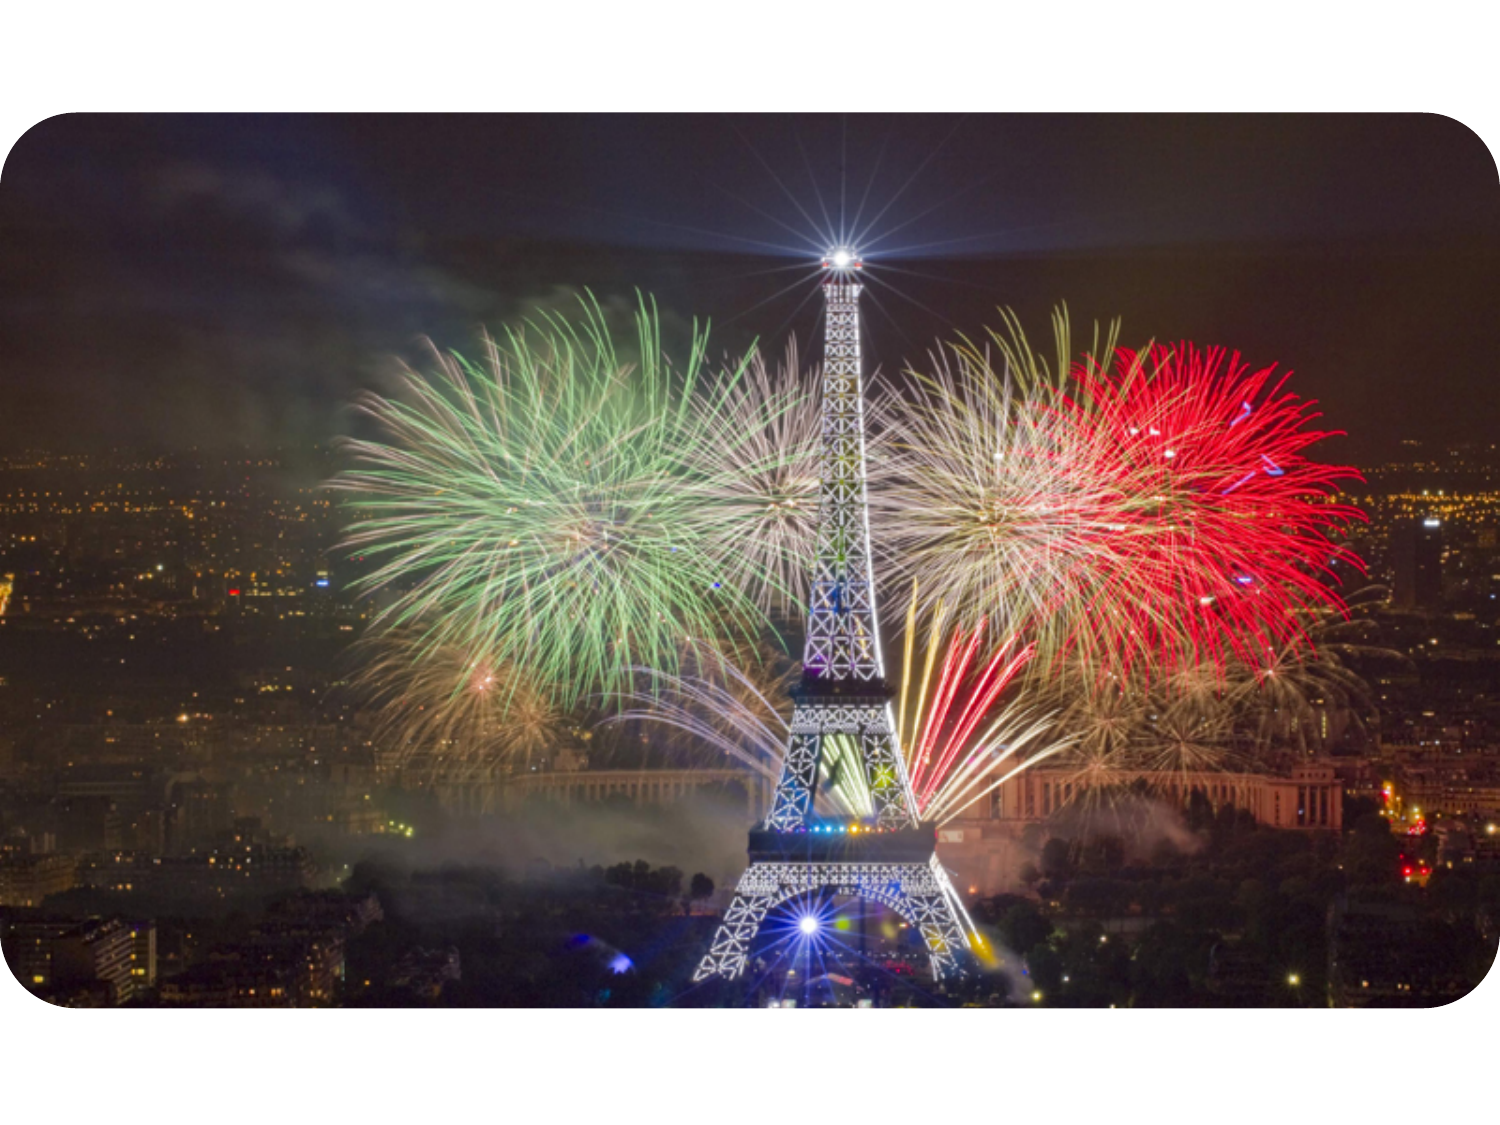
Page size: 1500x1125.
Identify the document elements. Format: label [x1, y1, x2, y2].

picture [0, 112, 1500, 1009]
